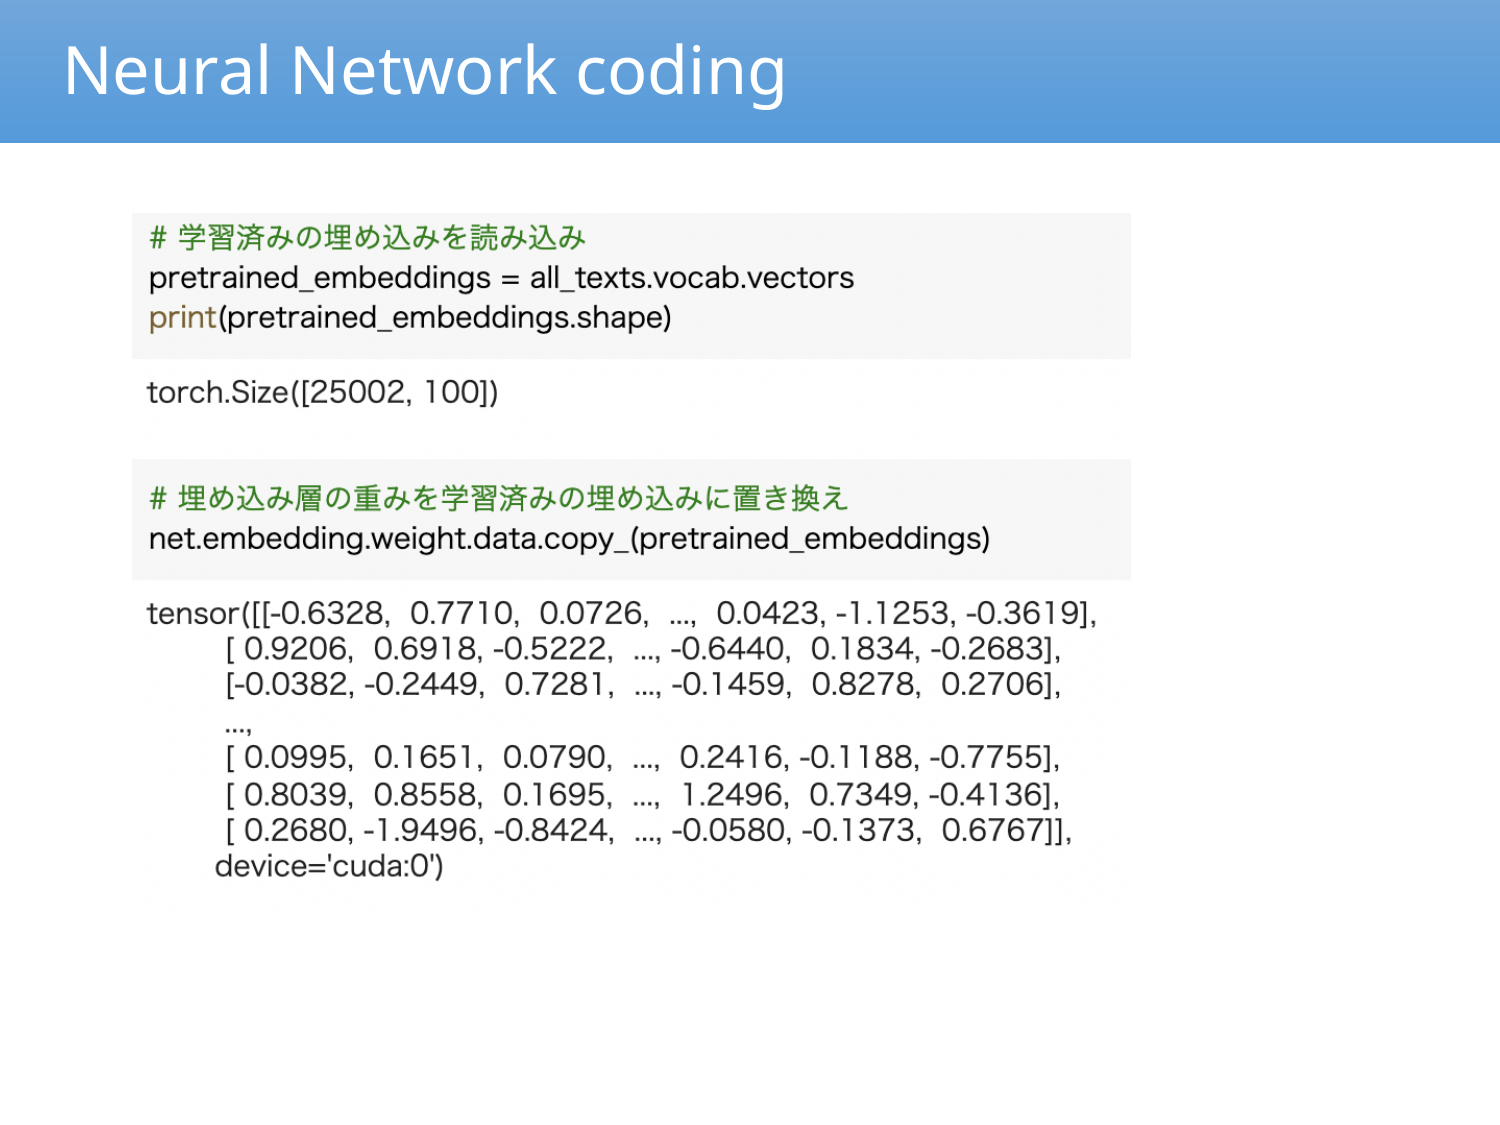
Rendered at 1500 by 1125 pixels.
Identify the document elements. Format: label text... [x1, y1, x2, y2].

title Neural Network coding [47, 3, 1453, 143]
picture [132, 213, 1131, 912]
